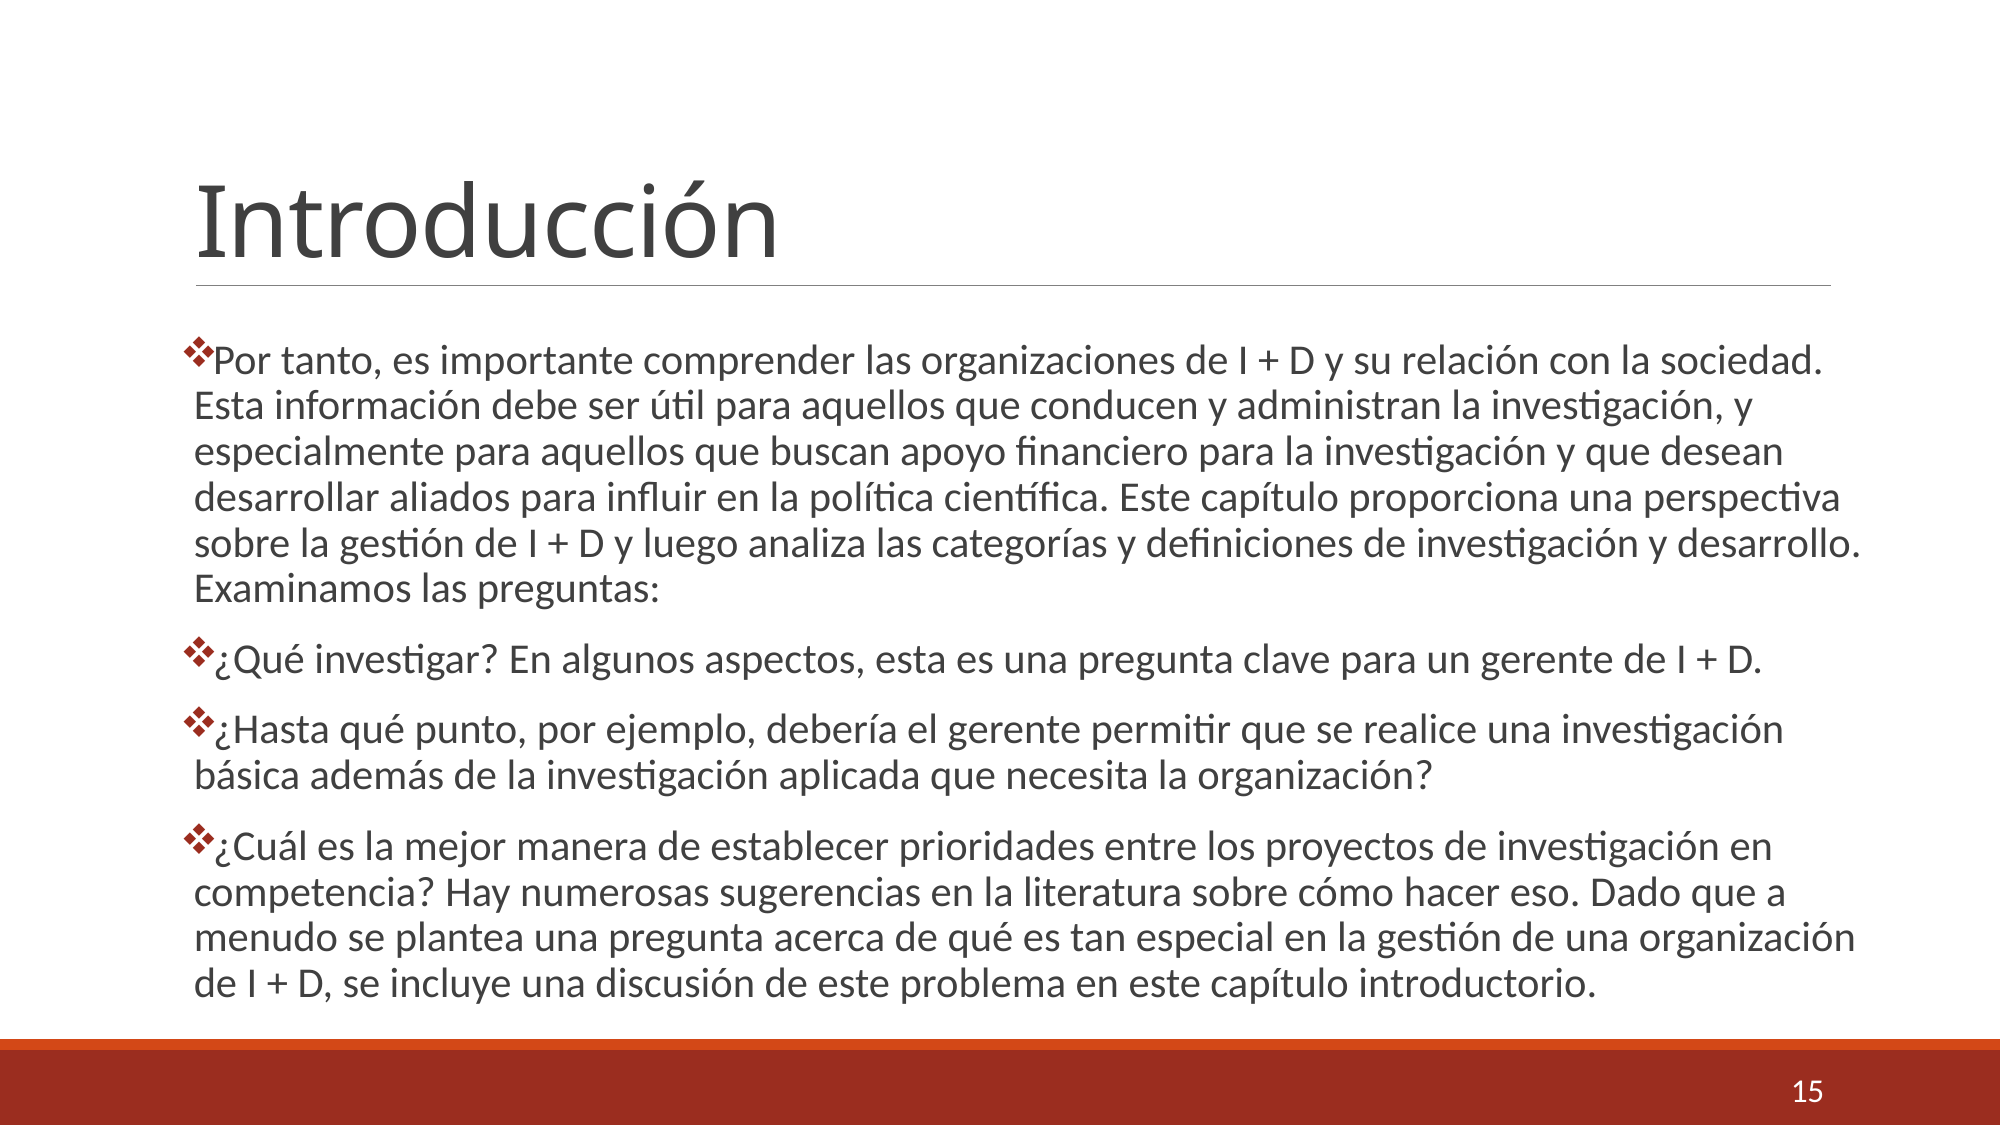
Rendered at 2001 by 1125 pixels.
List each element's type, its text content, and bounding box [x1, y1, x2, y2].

title Introducción [180, 47, 1830, 285]
list Por tanto, es importante comprender las organizaciones de I + D y su relación con la sociedad. Esta información debe ser útil para aquellos que conducen y administran la investigación, y especialmente para aquellos que buscan apoyo financiero para la investigación y que desean desarrollar aliados para influir en la política científica. Este capítulo proporciona una perspectiva sobre la gestión de I + D y luego analiza las categorías y definiciones de investigación y desarrollo. Examinamos las preguntas: ¿Qué investigar? En algunos aspectos, esta es una pregunta clave para un gerente de I + D. ¿Hasta qué punto, por ejemplo, debería el gerente permitir que se realice una investigación básica además de la investigación aplicada que necesita la organización? ¿Cuál es la mejor manera de establecer prioridades entre los proyectos de investigación en competencia? Hay numerosas sugerencias en la literatura sobre cómo hacer eso. Dado que a menudo se plantea una pregunta acerca de qué es tan especial en la gestión de una organización de I + D, se incluye una discusión de este problema en este capítulo introductorio. [180, 329, 1869, 1018]
slide_number 15 [1624, 1059, 1840, 1120]
